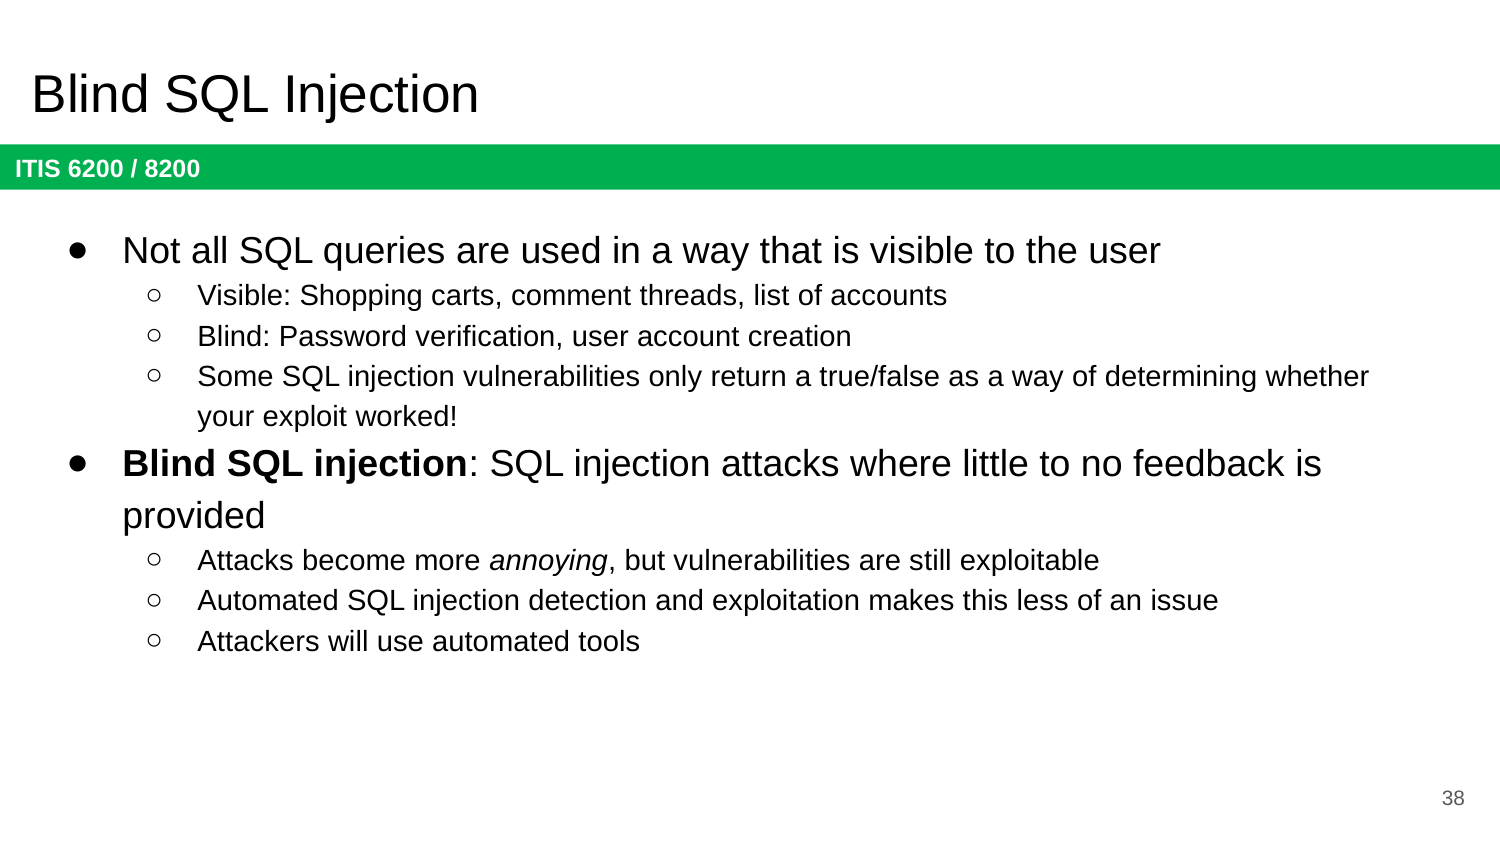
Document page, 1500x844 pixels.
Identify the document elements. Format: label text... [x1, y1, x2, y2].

title Blind SQL Injection [16, 44, 1415, 139]
slide_number 38 [1389, 764, 1480, 830]
list Not all SQL queries are used in a way that is visible to the user Visible: Shopping carts, comment threads, list of accounts Blind: Password verification, user account creation Some SQL injection vulnerabilities only return a true/false as a way of determining whether your exploit worked! Blind SQL injection: SQL injection attacks where little to no feedback is provided Attacks become more annoying, but vulnerabilities are still exploitable Automated SQL injection detection and exploitation makes this less of an issue Attackers will use automated tools [32, 204, 1431, 823]
